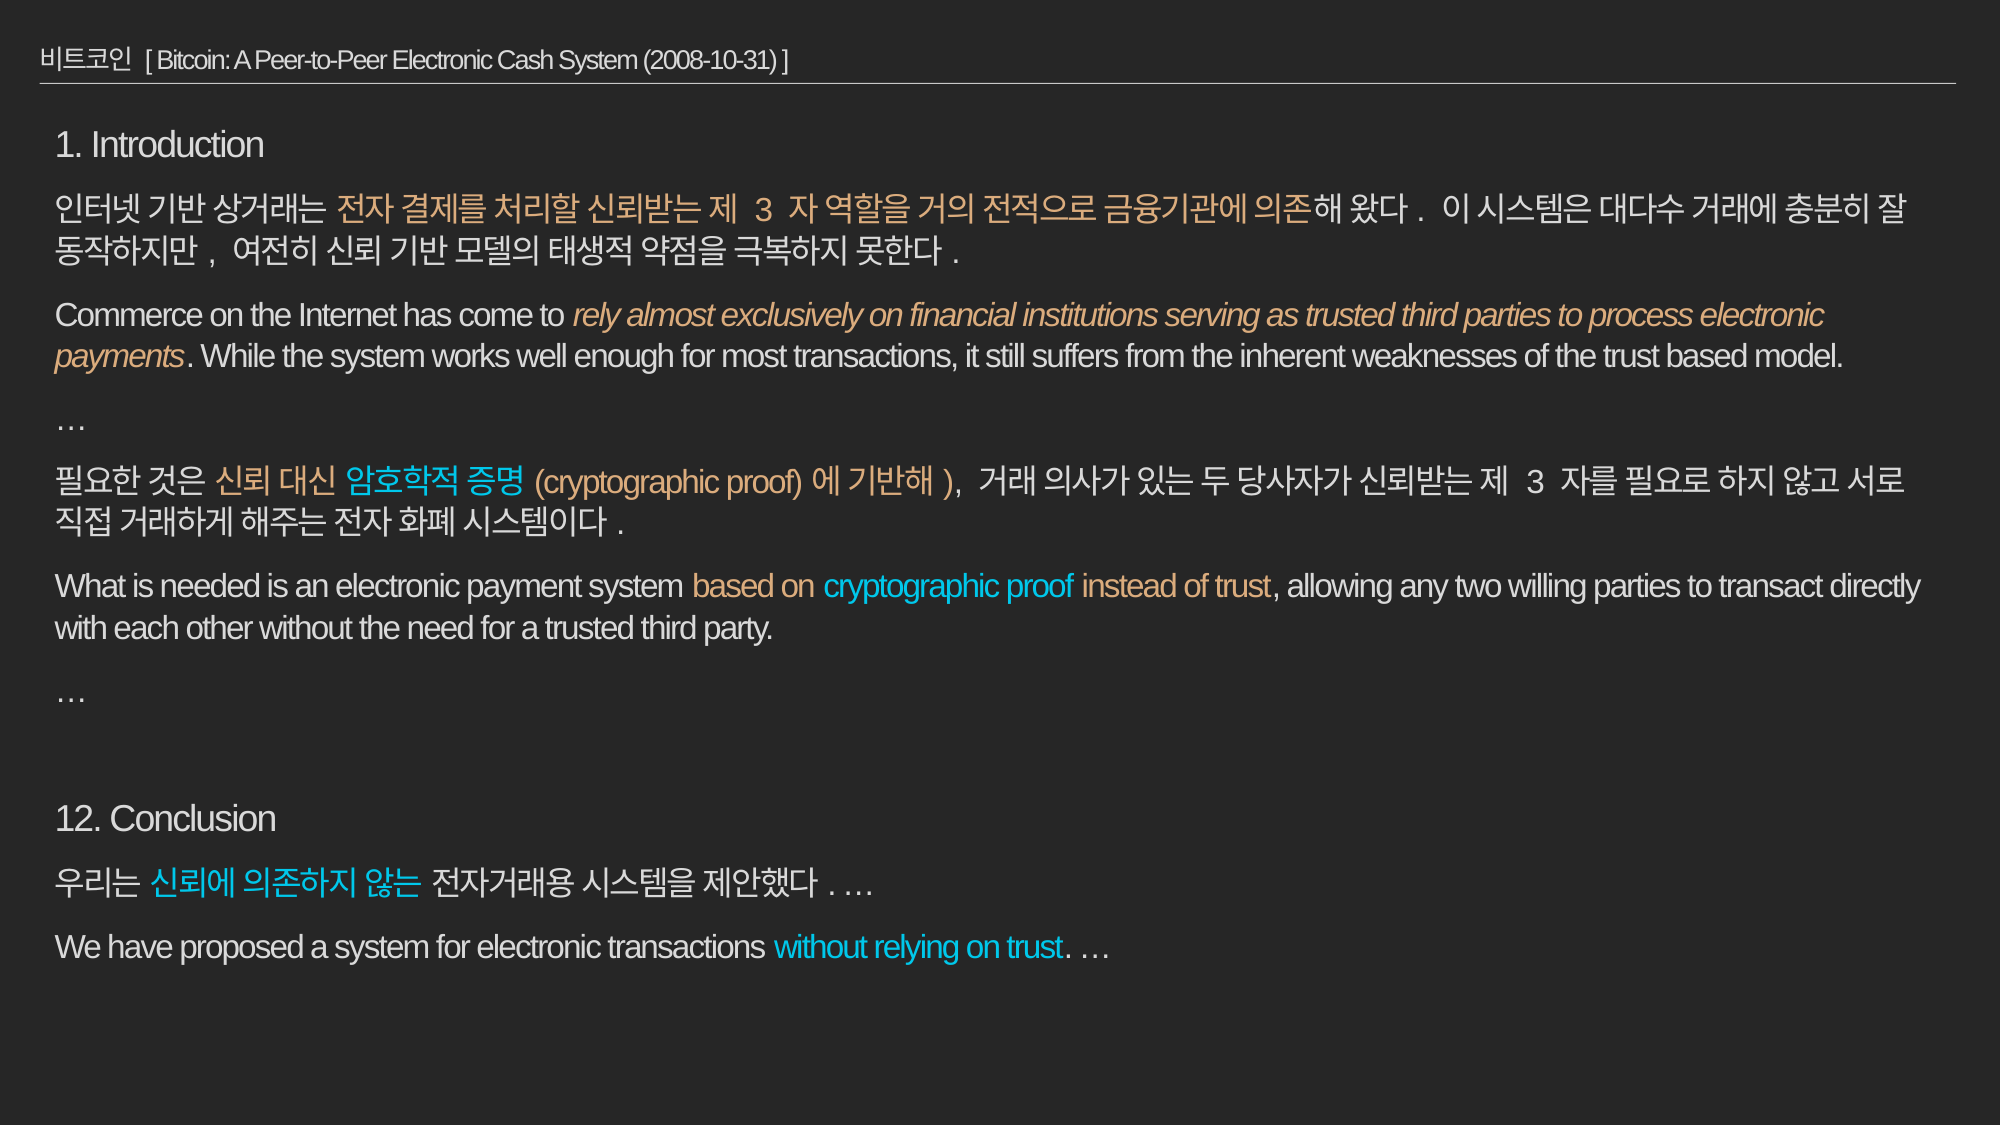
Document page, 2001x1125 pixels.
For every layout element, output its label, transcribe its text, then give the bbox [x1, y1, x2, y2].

title 비트코인 [ Bitcoin: A Peer-to-Peer Electronic Cash System (2008-10-31) ] [39, 31, 1961, 84]
list 1. Introduction 인터넷 기반 상거래는 전자 결제를 처리할 신뢰받는 제 3 자 역할을 거의 전적으로 금융기관에 의존해 왔다. 이 시스템은 대다수 거래에 충분히 잘 동작하지만, 여전히 신뢰 기반 모델의 태생적 약점을 극복하지 못한다. Commerce on the Internet has come to rely almost exclusively on financial institutions serving as trusted third parties to process electronic payments. While the system works well enough for most transactions, it still suffers from the inherent weaknesses of the trust based model. … 필요한 것은 신뢰 대신 암호학적 증명(cryptographic proof)에 기반해), 거래 의사가 있는 두 당사자가 신뢰받는 제 3 자를 필요로 하지 않고 서로 직접 거래하게 해주는 전자 화폐 시스템이다. What is needed is an electronic payment system based on cryptographic proof instead of trust, allowing any two willing parties to transact directly with each other without the need for a trusted third party. … 12. Conclusion 우리는 신뢰에 의존하지 않는 전자거래용 시스템을 제안했다. … We have proposed a system for electronic transactions without relying on trust. … [39, 110, 1957, 1094]
